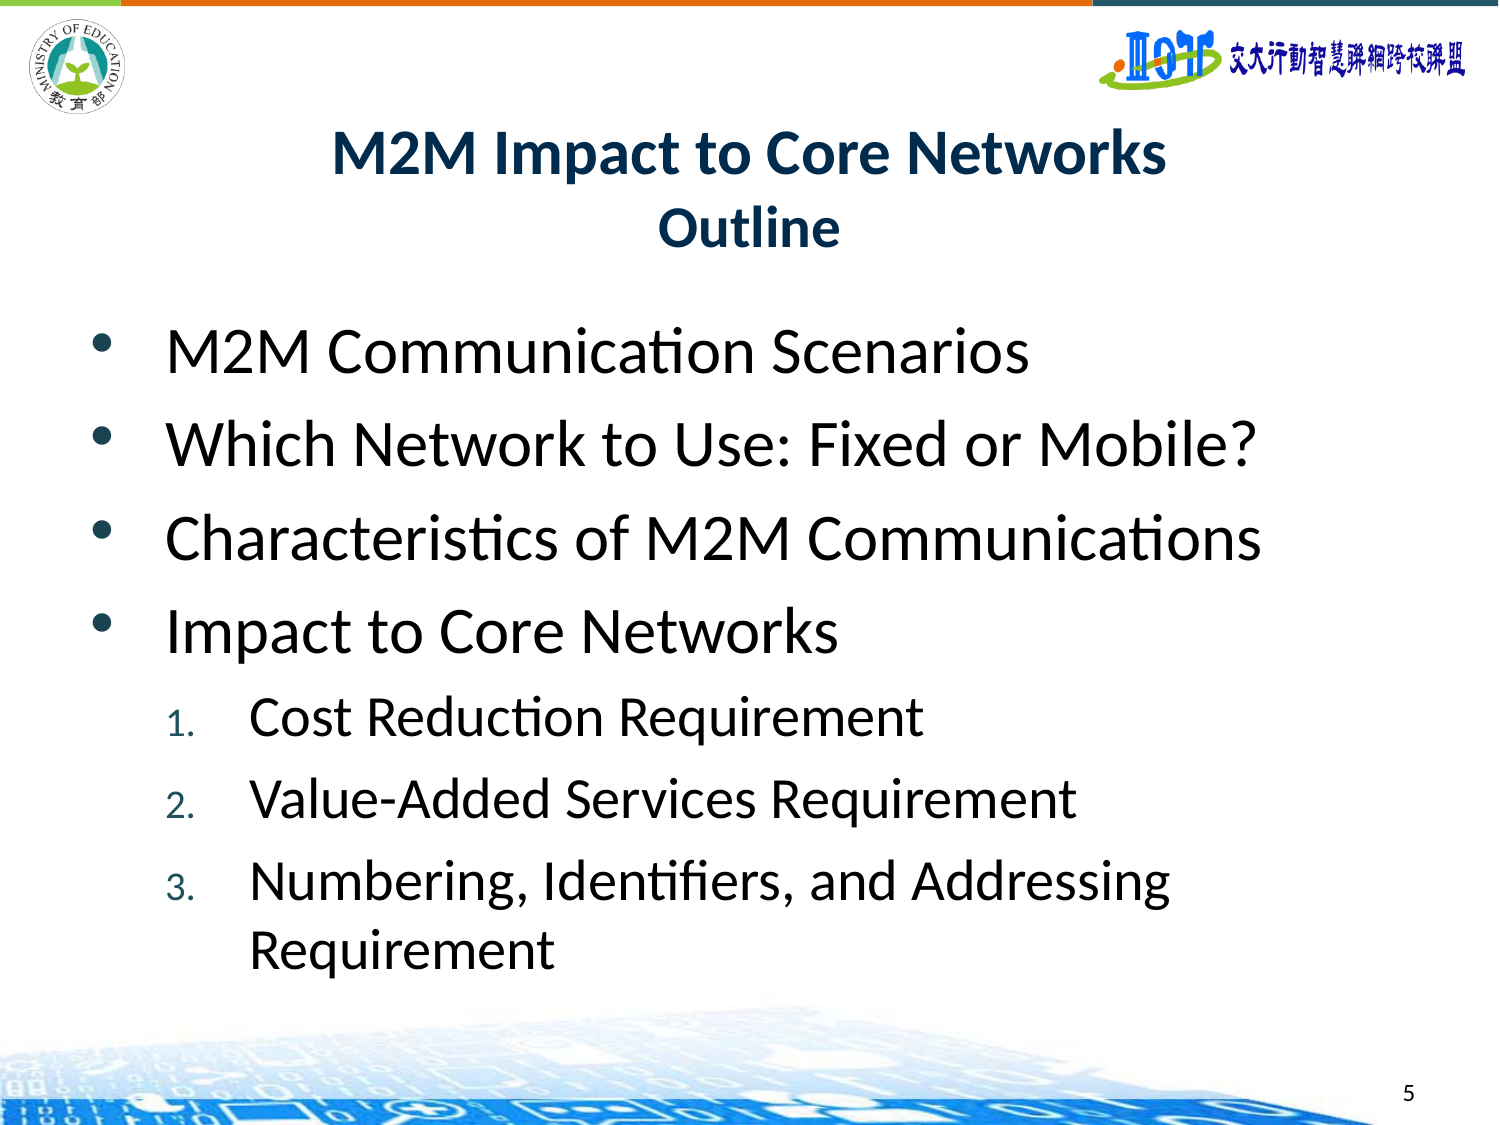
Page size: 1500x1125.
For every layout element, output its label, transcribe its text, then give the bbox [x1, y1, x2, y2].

title M2M Impact to Core Networks Outline [75, 101, 1425, 268]
picture [1099, 30, 1465, 90]
slide_number 5 [1387, 1069, 1484, 1125]
picture [29, 19, 125, 114]
list M2M Communication Scenarios Which Network to Use: Fixed or Mobile? Characteristics of M2M Communications Impact to Core Networks Cost Reduction Requirement Value-Added Services Requirement Numbering, Identifiers, and Addressing Requirement [75, 299, 1425, 1042]
picture [0, 987, 1377, 1125]
